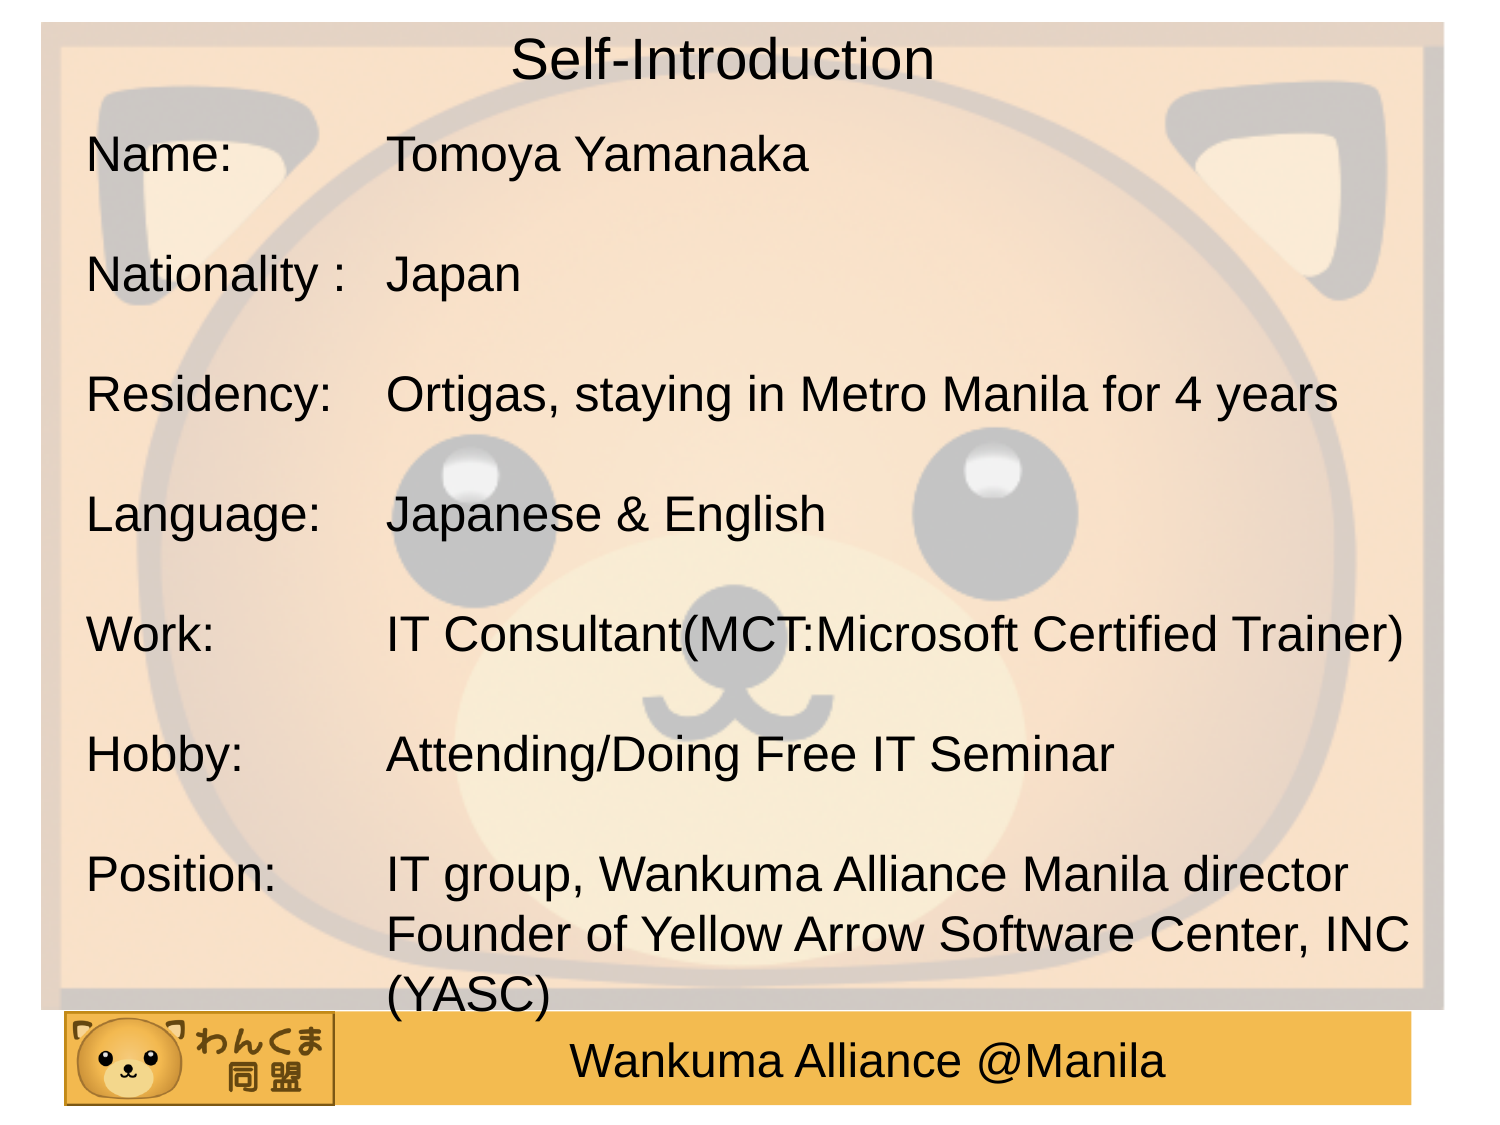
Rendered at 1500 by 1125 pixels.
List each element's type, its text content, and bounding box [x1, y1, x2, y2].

picture [64, 1011, 335, 1106]
text_box Self-Introduction [466, 13, 981, 102]
picture [41, 22, 1447, 1010]
text_box Name: Tomoya Yamanaka Nationality : Japan Residency: Ortigas, staying in Metro Manila for 4 years Language: Japanese & English Work: IT Consultant(MCT:Microsoft Certified Trainer) Hobby: Attending/Doing Free IT Seminar Position: IT group, Wankuma Alliance Manila director Founder of Yellow Arrow Software Center, INC (YASC) [70, 113, 1430, 809]
